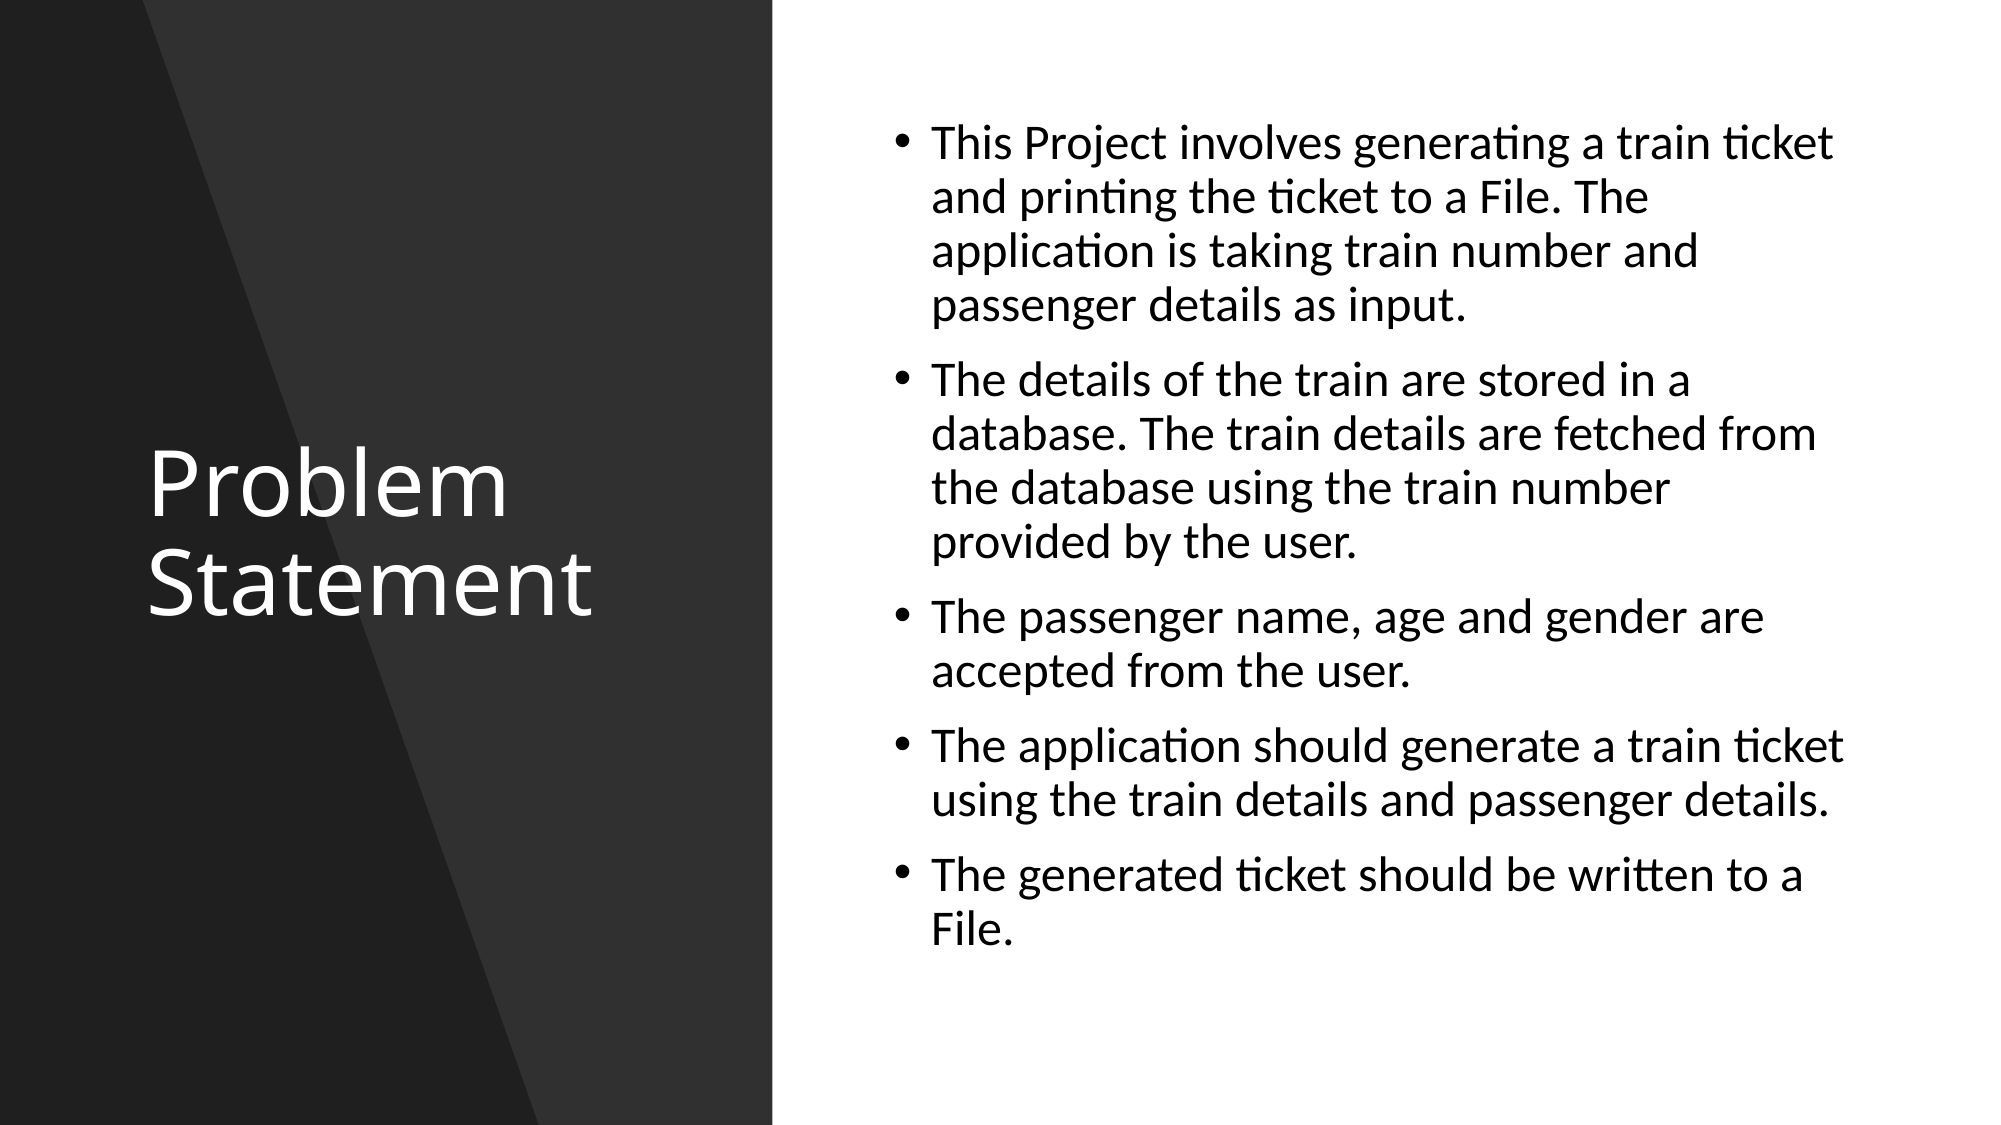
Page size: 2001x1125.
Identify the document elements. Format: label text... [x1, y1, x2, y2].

text_box Problem Statement [131, 104, 671, 968]
text_box [0, 0, 539, 1125]
text_box [773, 0, 2000, 1125]
text_box This Project involves generating a train ticket and printing the ticket to a File. The application is taking train number and passenger details as input. The details of the train are stored in a database. The train details are fetched from the database using the train number provided by the user. The passenger name, age and gender are accepted from the user. The application should generate a train ticket using the train details and passenger details. The generated ticket should be written to a File. [878, 104, 1868, 968]
text_box [143, 0, 773, 1125]
